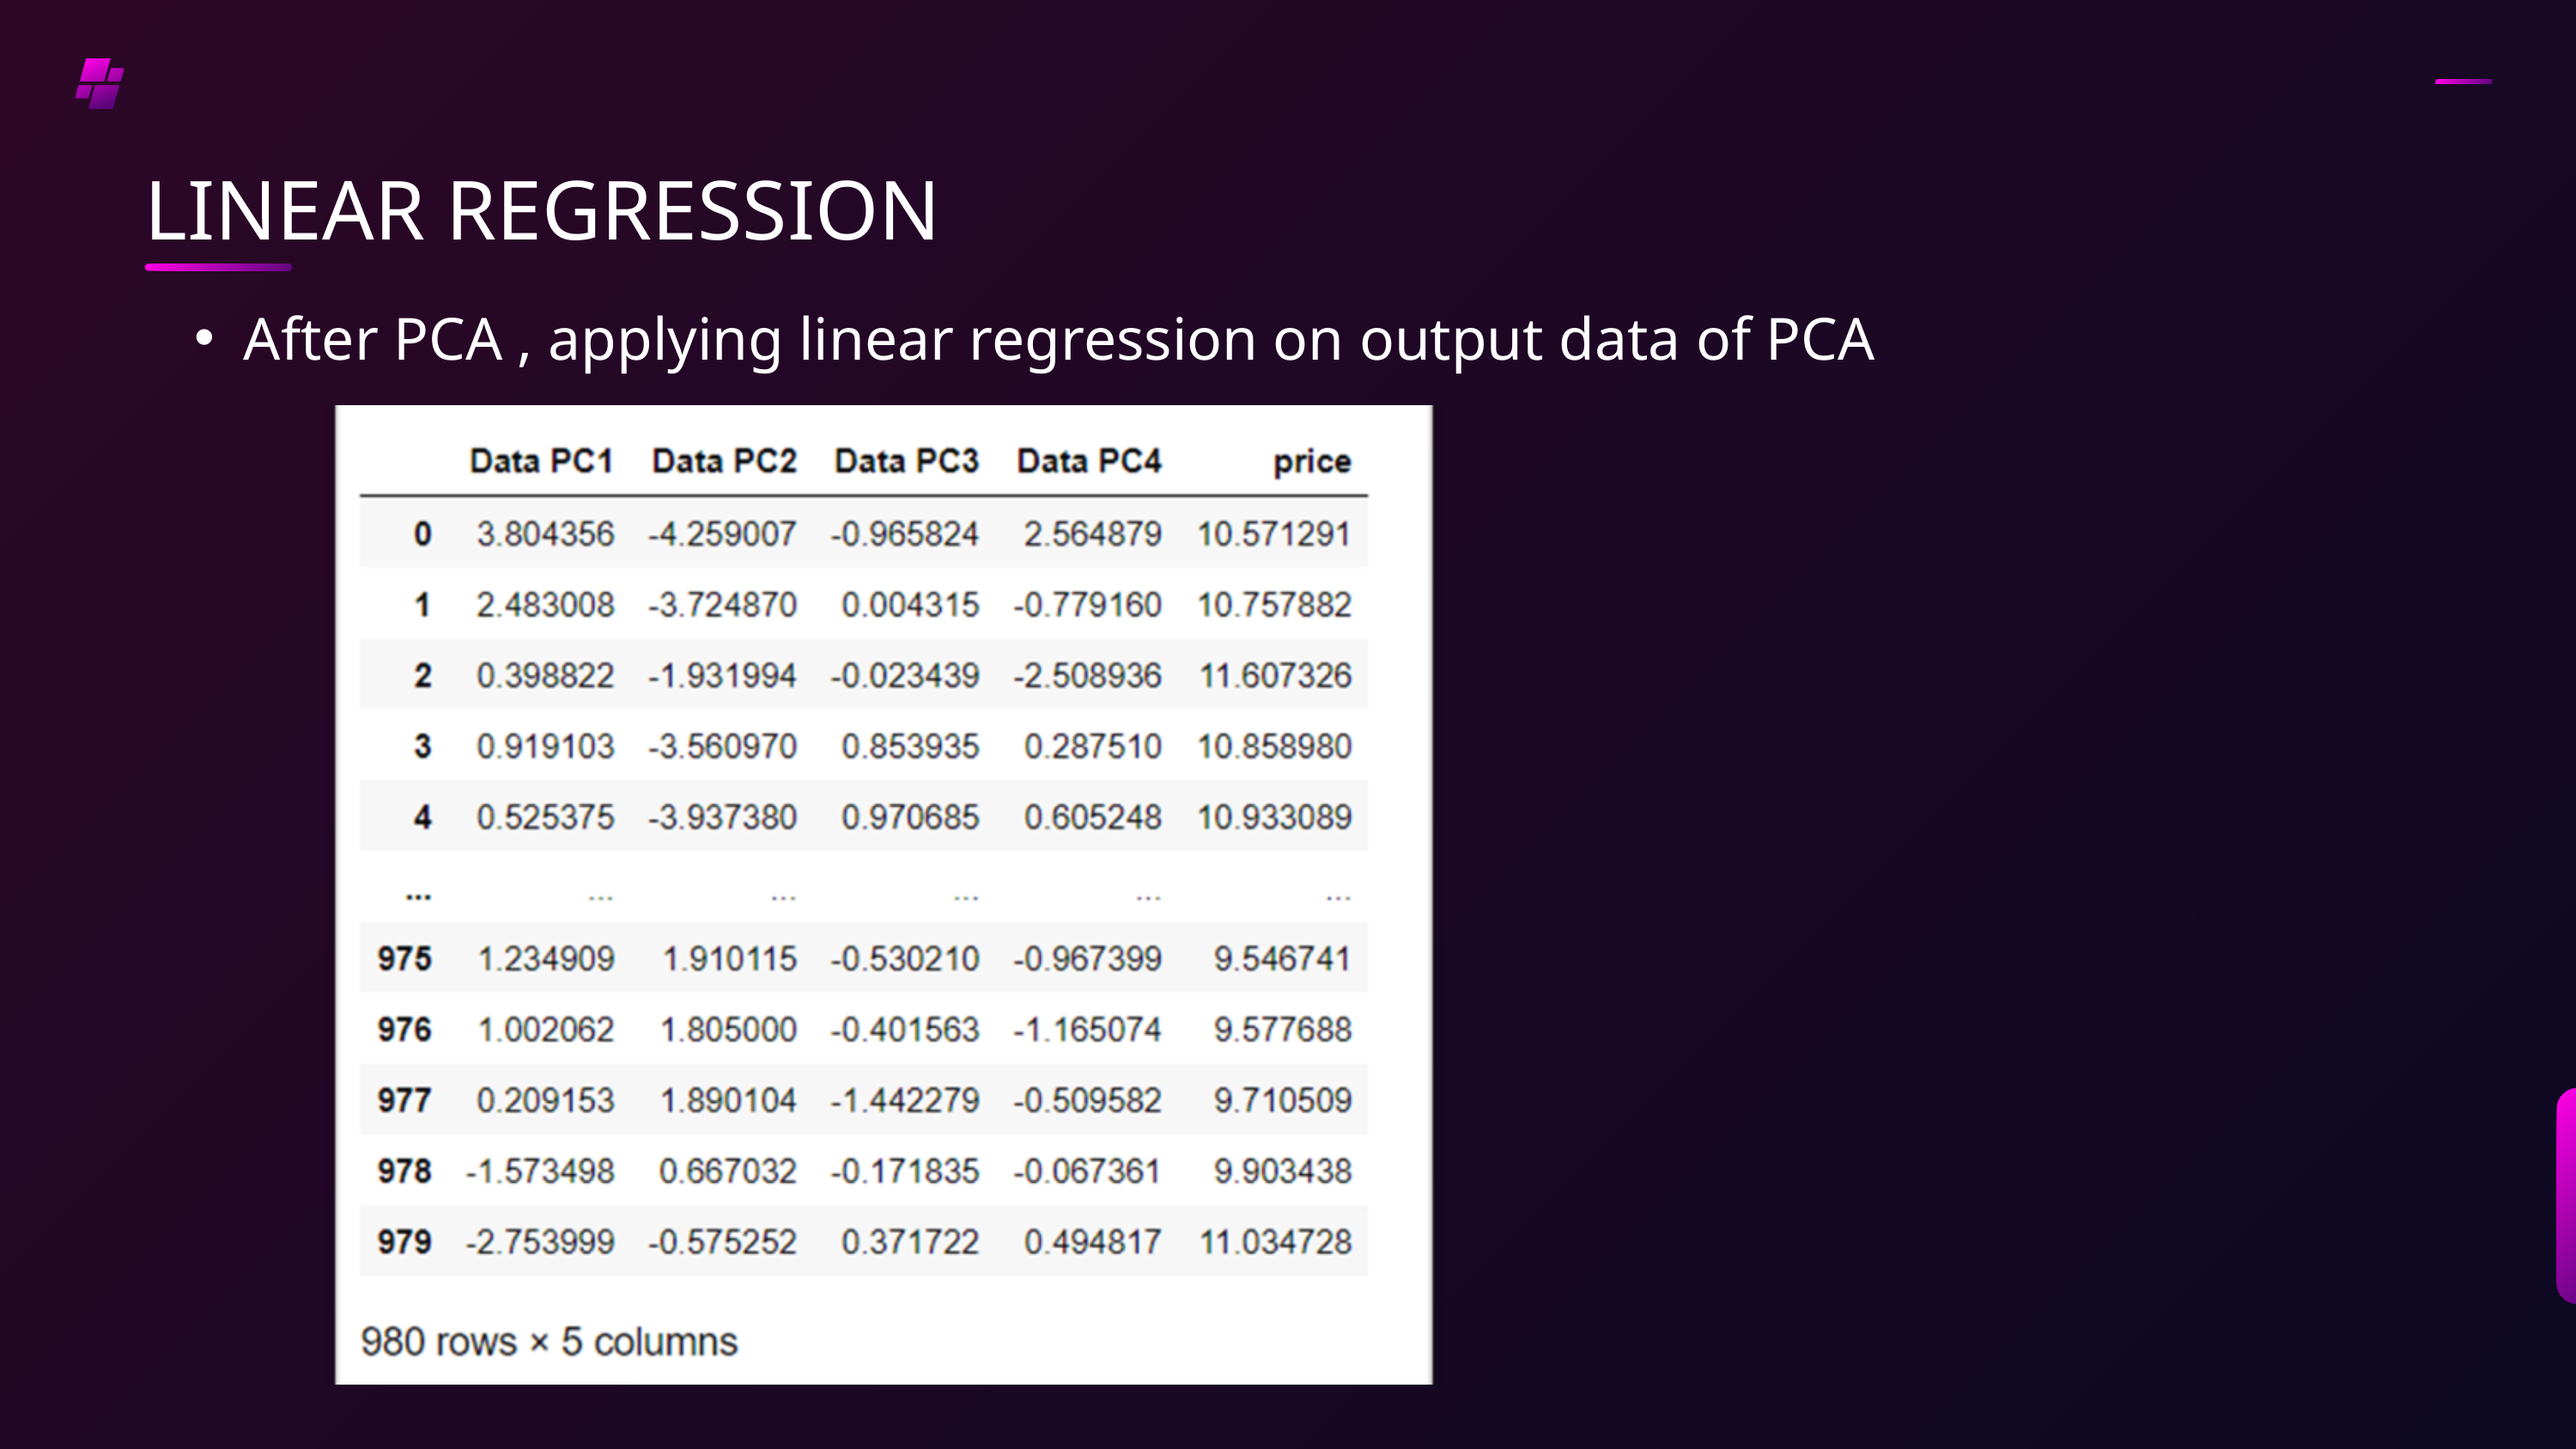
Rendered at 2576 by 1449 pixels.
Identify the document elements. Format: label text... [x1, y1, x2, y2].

text_box [75, 58, 125, 110]
text_box [319, 405, 1451, 1385]
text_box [2435, 79, 2493, 84]
text_box LINEAR REGRESSION [144, 161, 1338, 257]
text_box After PCA , applying linear regression on output data of PCA [144, 290, 2492, 373]
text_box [144, 264, 292, 271]
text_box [2556, 1088, 2576, 1304]
